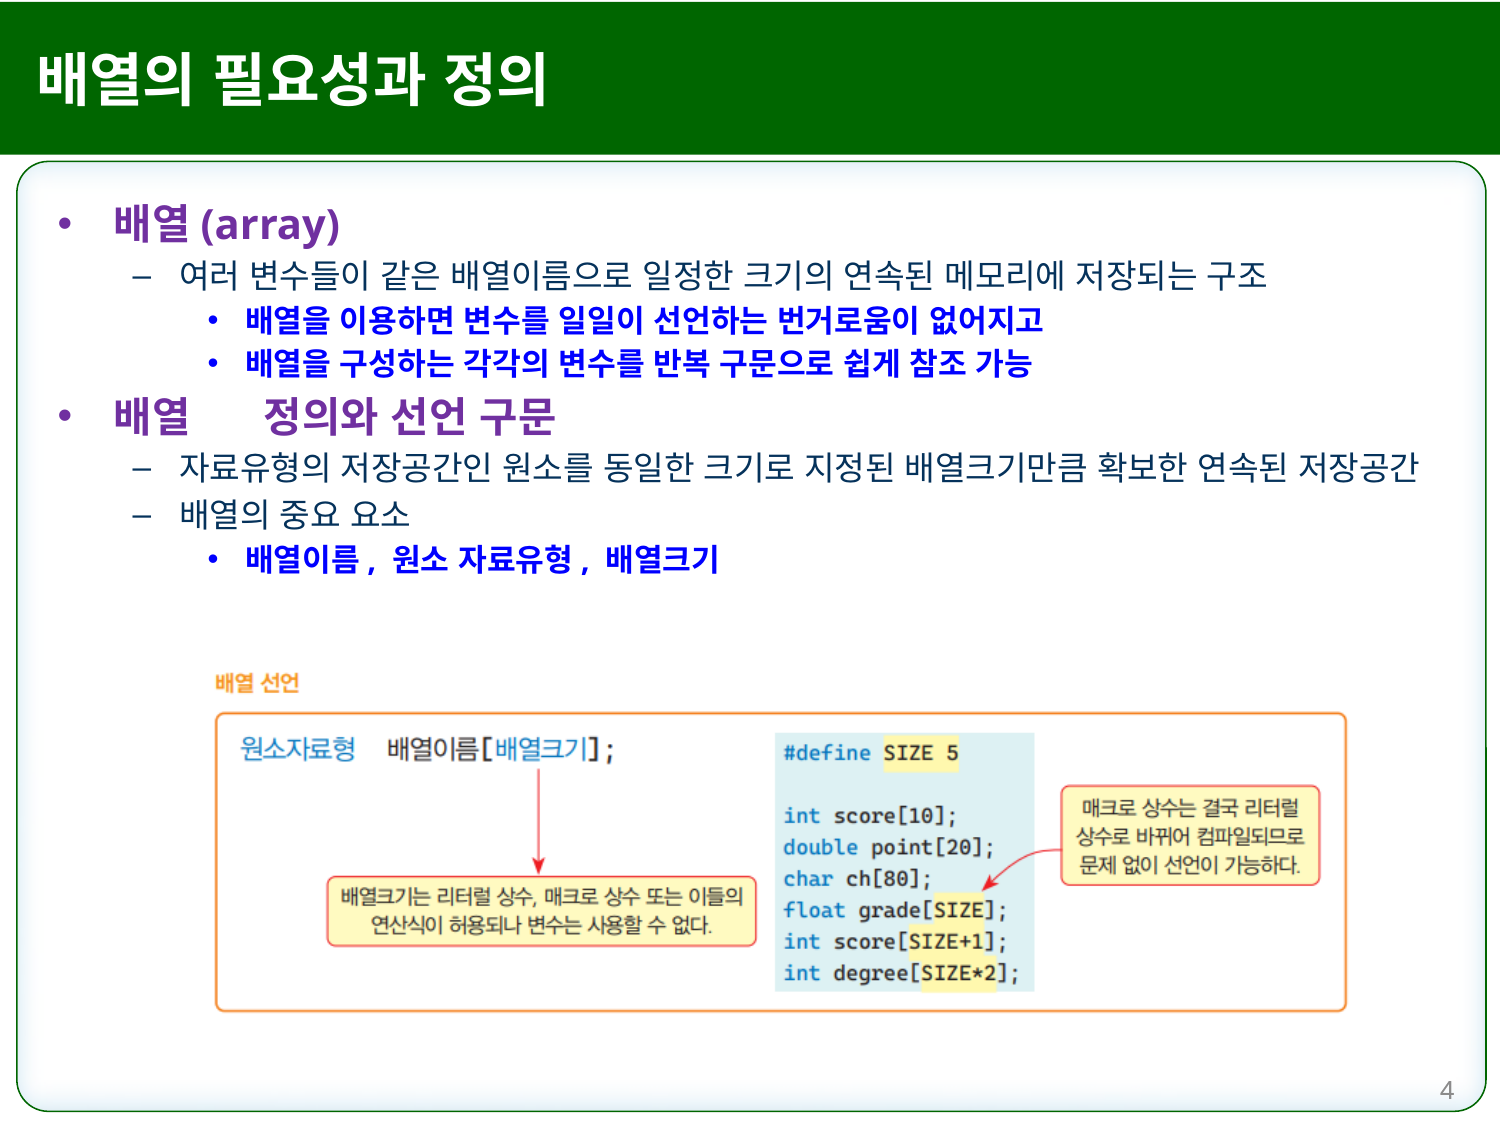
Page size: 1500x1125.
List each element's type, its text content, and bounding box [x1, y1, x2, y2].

slide_number 4 [1119, 1071, 1470, 1112]
list 배열(array) 여러 변수들이 같은 배열이름으로 일정한 크기의 연속된 메모리에 저장되는 구조 배열을 이용하면 변수를 일일이 선언하는 번거로움이 없어지고 배열을 구성하는 각각의 변수를 반복 구문으로 쉽게 참조 가능 배열 정의와 선언 구문 자료유형의 저장공간인 원소를 동일한 크기로 지정된 배열크기만큼 확보한 연속된 저장공간 배열의 중요 요소 배열이름, 원소 자료유형, 배열크기 [42, 190, 1454, 1065]
picture [205, 663, 1354, 1019]
title 배열의 필요성과 정의 [21, 40, 1476, 115]
